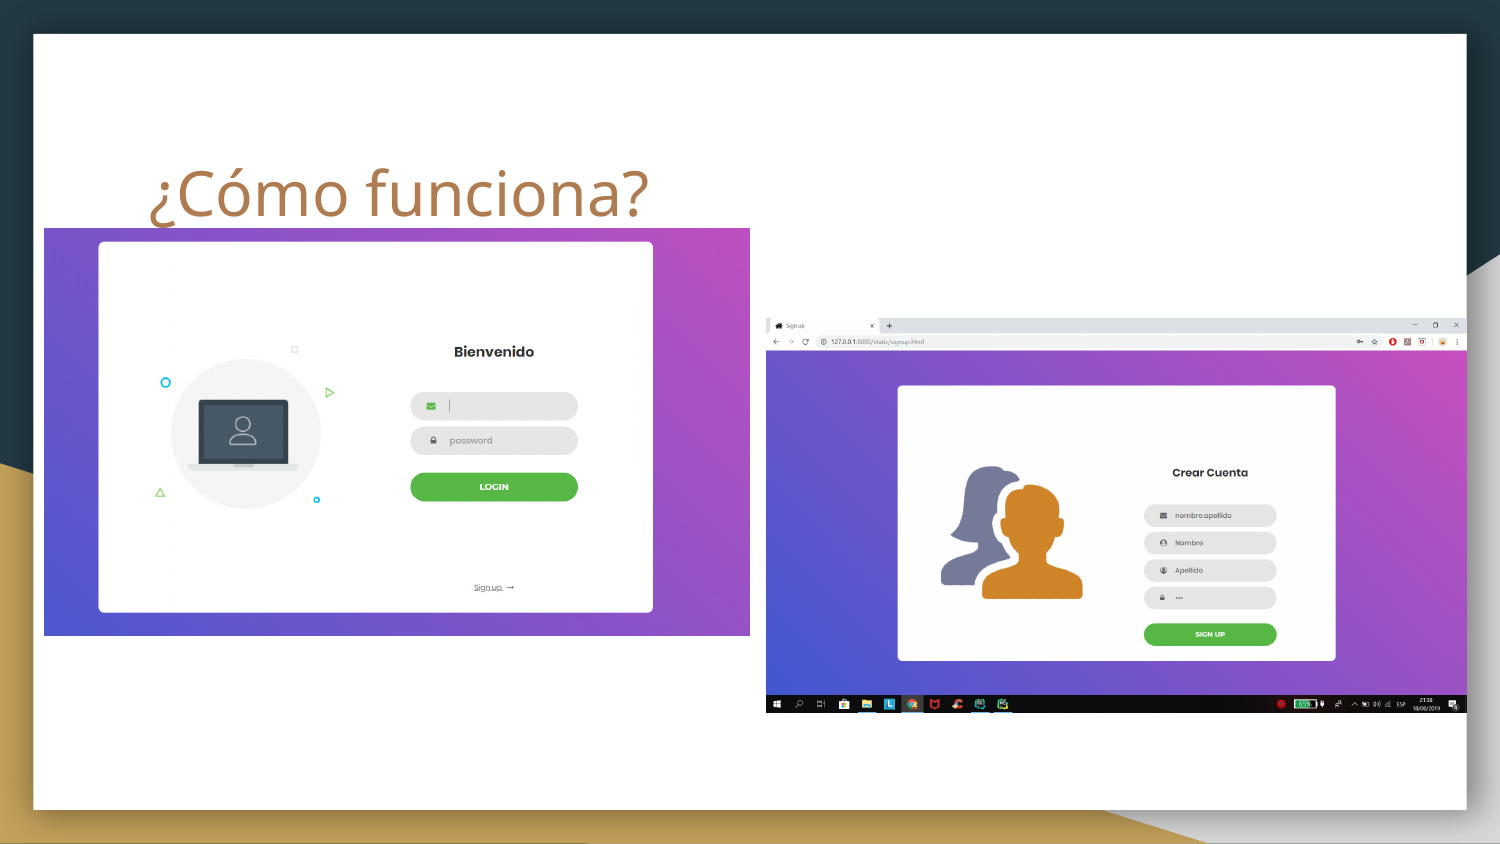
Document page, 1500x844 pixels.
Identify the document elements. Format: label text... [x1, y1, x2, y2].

title ¿Cómo funciona? [134, 138, 1366, 296]
picture [43, 227, 751, 636]
picture [766, 318, 1467, 713]
